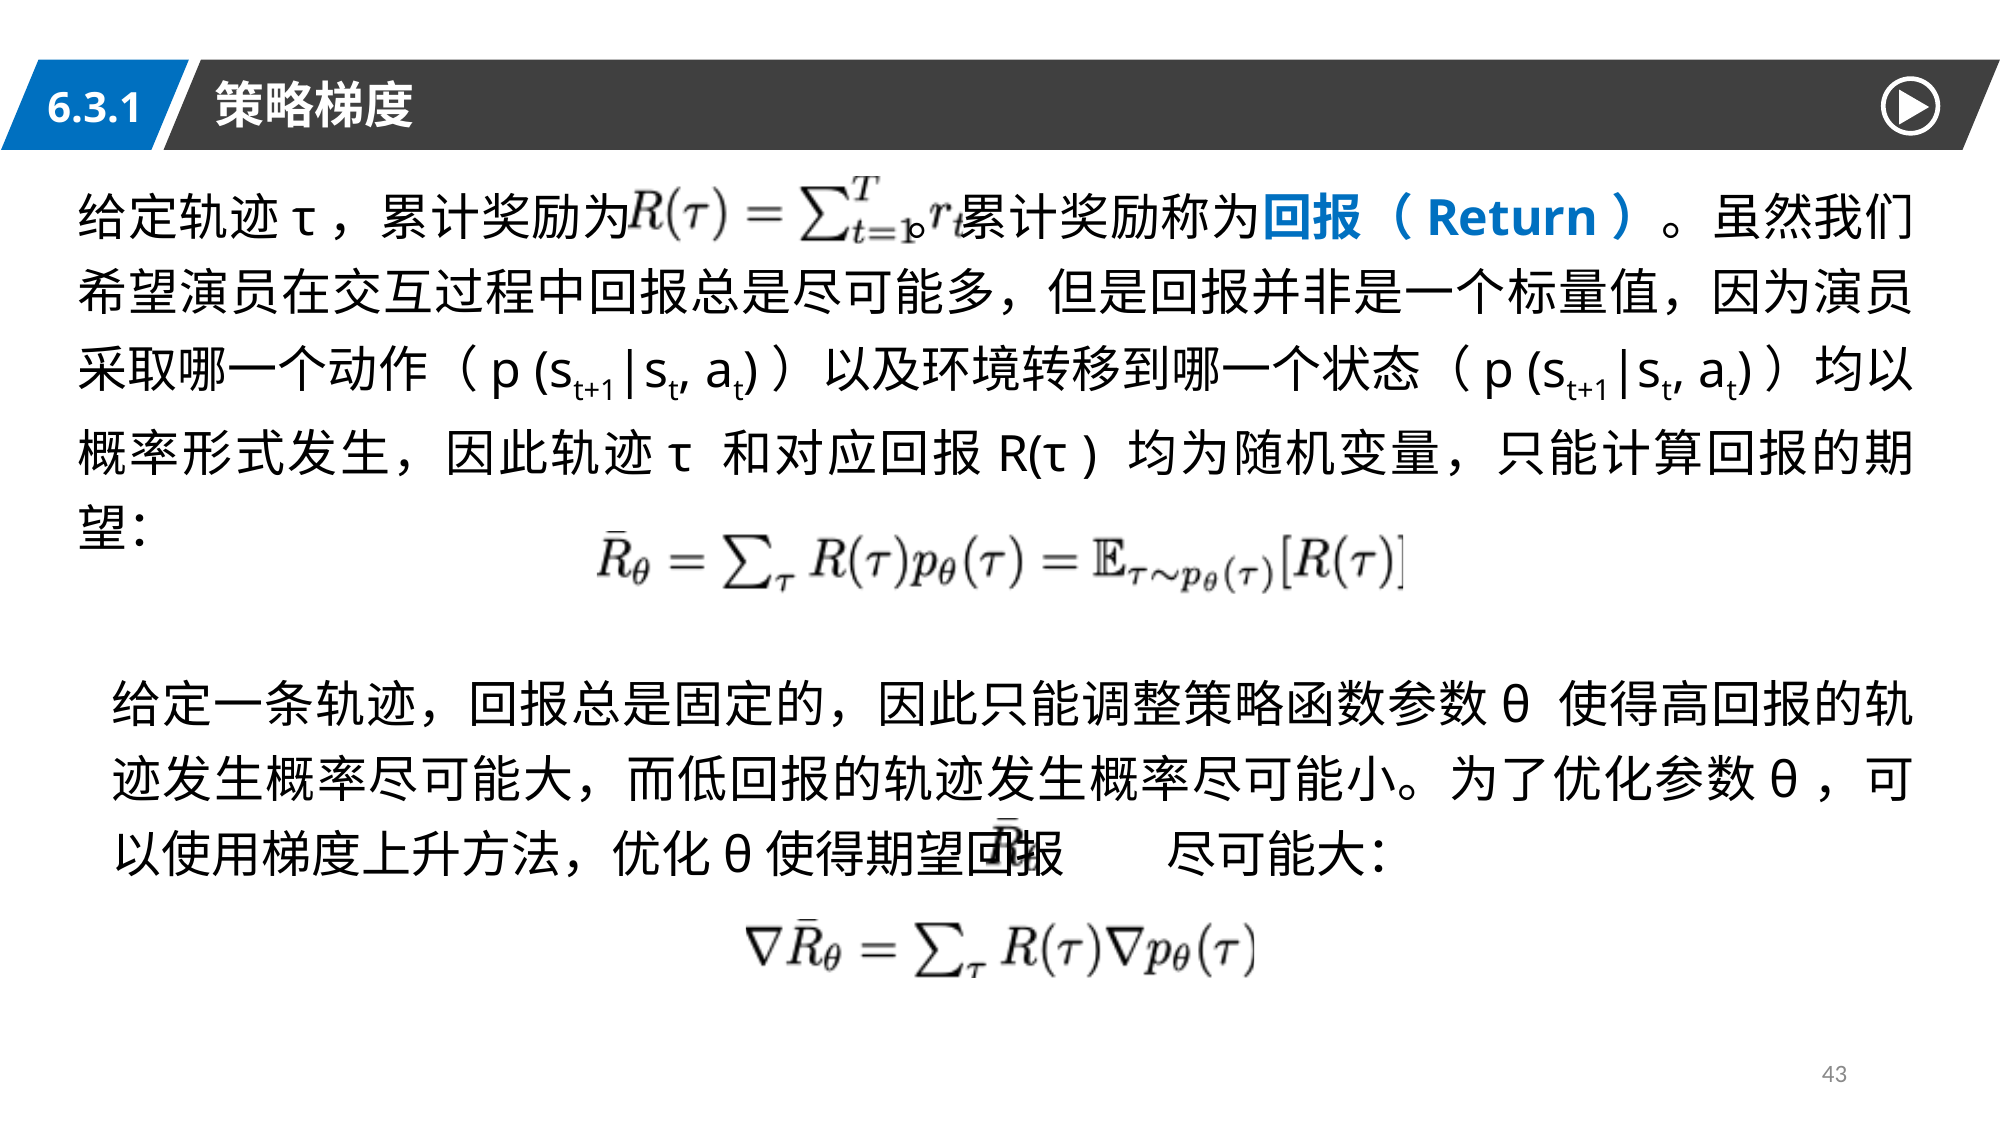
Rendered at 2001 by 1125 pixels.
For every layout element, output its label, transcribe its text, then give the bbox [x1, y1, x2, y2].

text_box [32, 59, 189, 120]
text_box 6.3.1 [26, 73, 164, 138]
text_box 给定轨迹τ，累计奖励为 。累计奖励称为回报（Return）。虽然我们希望演员在交互过程中回报总是尽可能多，但是回报并非是一个标量值，因为演员采取哪一个动作（p (st+1|st, at)）以及环境转移到哪一个状态（p (st+1|st, at)）均以概率形式发生，因此轨迹τ 和对应回报R(τ ) 均为随机变量，只能计算回报的期望： [62, 163, 1930, 564]
text_box 给定一条轨迹，回报总是固定的，因此只能调整策略函数参数θ 使得高回报的轨迹发生概率尽可能大，而低回报的轨迹发生概率尽可能小。为了优化参数θ，可以使用梯度上升方法，优化θ使得期望回报 尽可能大： [96, 650, 1930, 890]
picture [627, 176, 964, 244]
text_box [1883, 78, 1939, 134]
text_box [163, 59, 2000, 150]
picture [985, 818, 1041, 872]
text_box 策略梯度 [199, 66, 430, 142]
text_box [1, 89, 157, 150]
picture [745, 918, 1255, 978]
slide_number 43 [1412, 1042, 1863, 1103]
picture [596, 530, 1404, 594]
